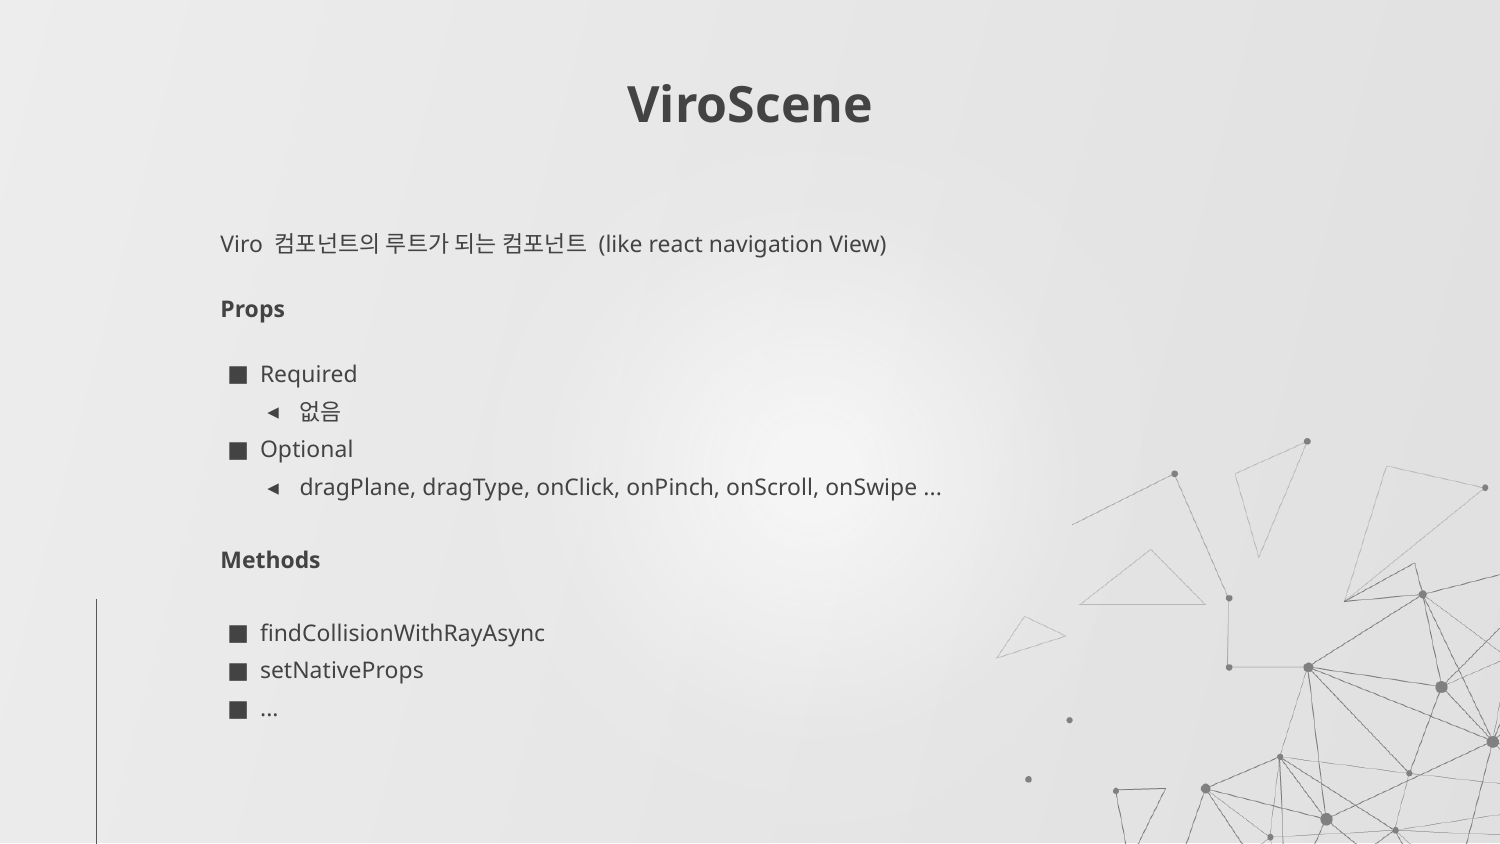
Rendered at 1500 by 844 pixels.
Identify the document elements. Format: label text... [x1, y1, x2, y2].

text_box Viro 컴포넌트의 루트가 되는 컴포넌트 (like react navigation View) Props Required 없음 Optional dragPlane, dragType, onClick, onPinch, onScroll, onSwipe ... Methods findCollisionWithRayAsync setNativeProps ... [205, 274, 1077, 749]
picture [0, 0, 1500, 844]
title ViroScene [322, 57, 1178, 214]
